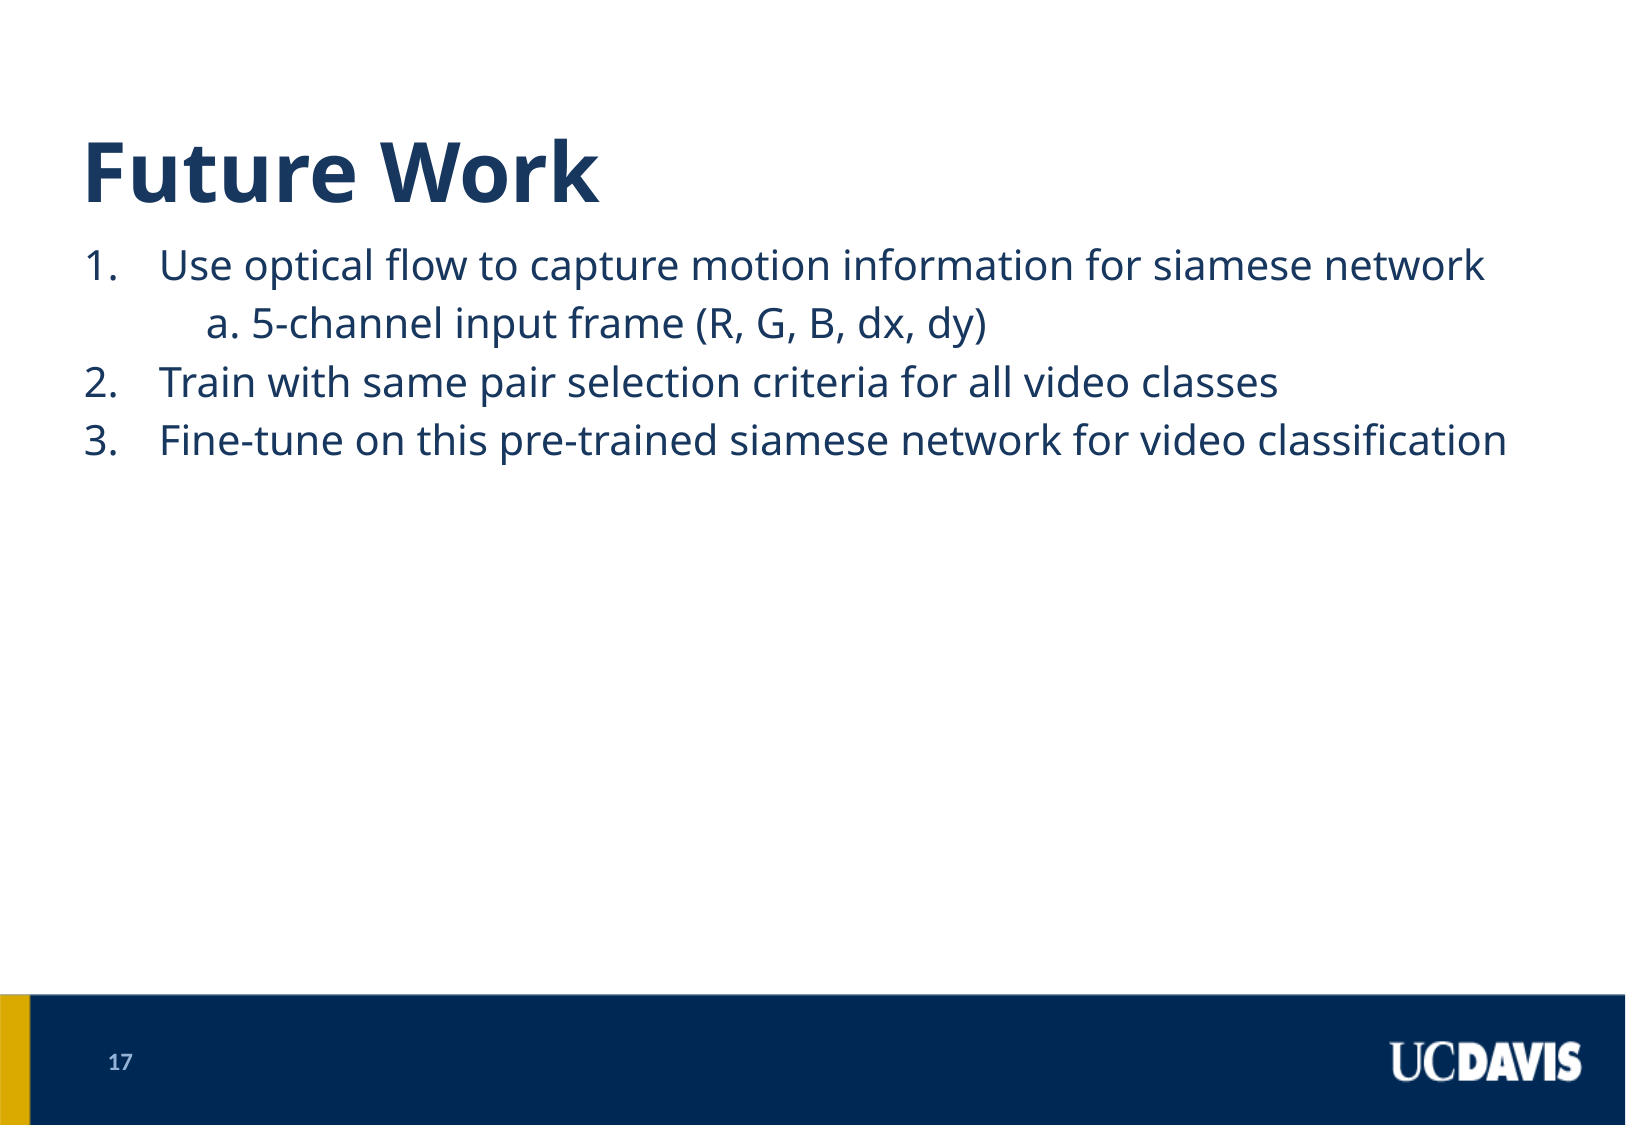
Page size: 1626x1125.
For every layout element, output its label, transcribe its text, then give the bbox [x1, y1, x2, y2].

title Future Work [66, 39, 1530, 228]
list Use optical flow to capture motion information for siamese network a. 5-channel input frame (R, G, B, dx, dy) Train with same pair selection criteria for all video classes Fine-tune on this pre-trained siamese network for video classification [68, 231, 1530, 869]
slide_number 17 [79, 1029, 149, 1090]
picture [0, 994, 1626, 1125]
